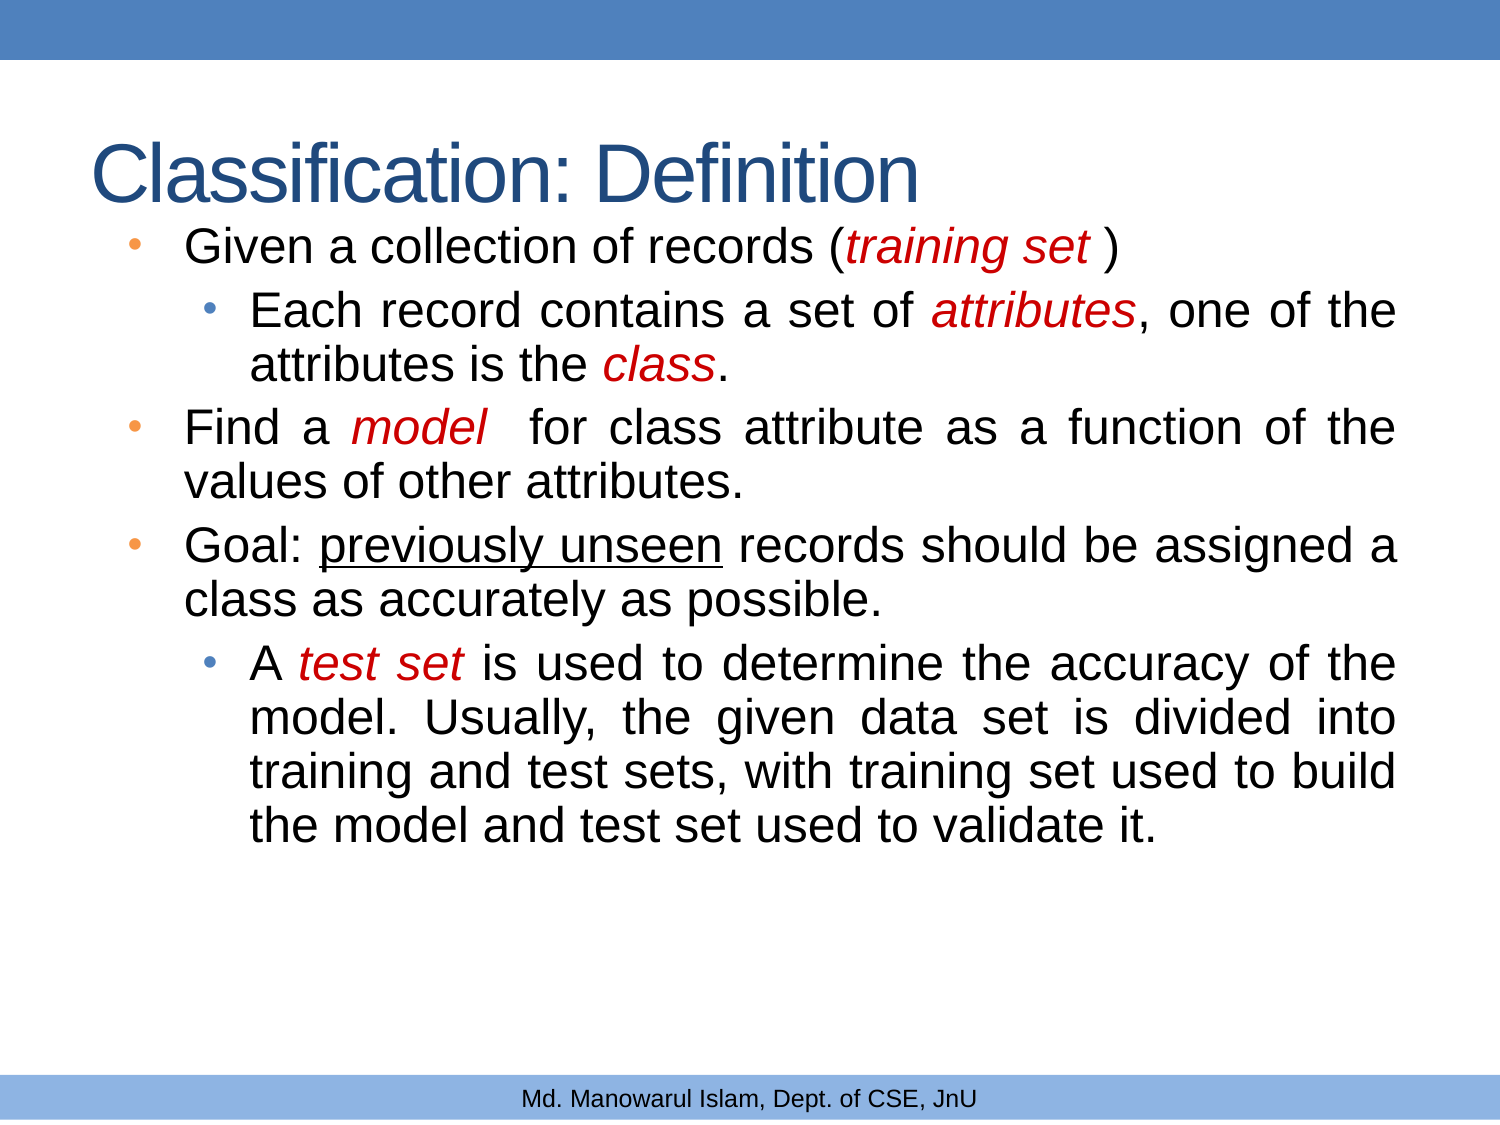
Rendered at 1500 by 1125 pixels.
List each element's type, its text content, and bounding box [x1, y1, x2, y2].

list Given a collection of records (training set ) Each record contains a set of attributes, one of the attributes is the class. Find a model for class attribute as a function of the values of other attributes. Goal: previously unseen records should be assigned a class as accurately as possible. A test set is used to determine the accuracy of the model. Usually, the given data set is divided into training and test sets, with training set used to build the model and test set used to validate it. [112, 212, 1413, 938]
title Classification: Definition [75, 87, 1425, 250]
